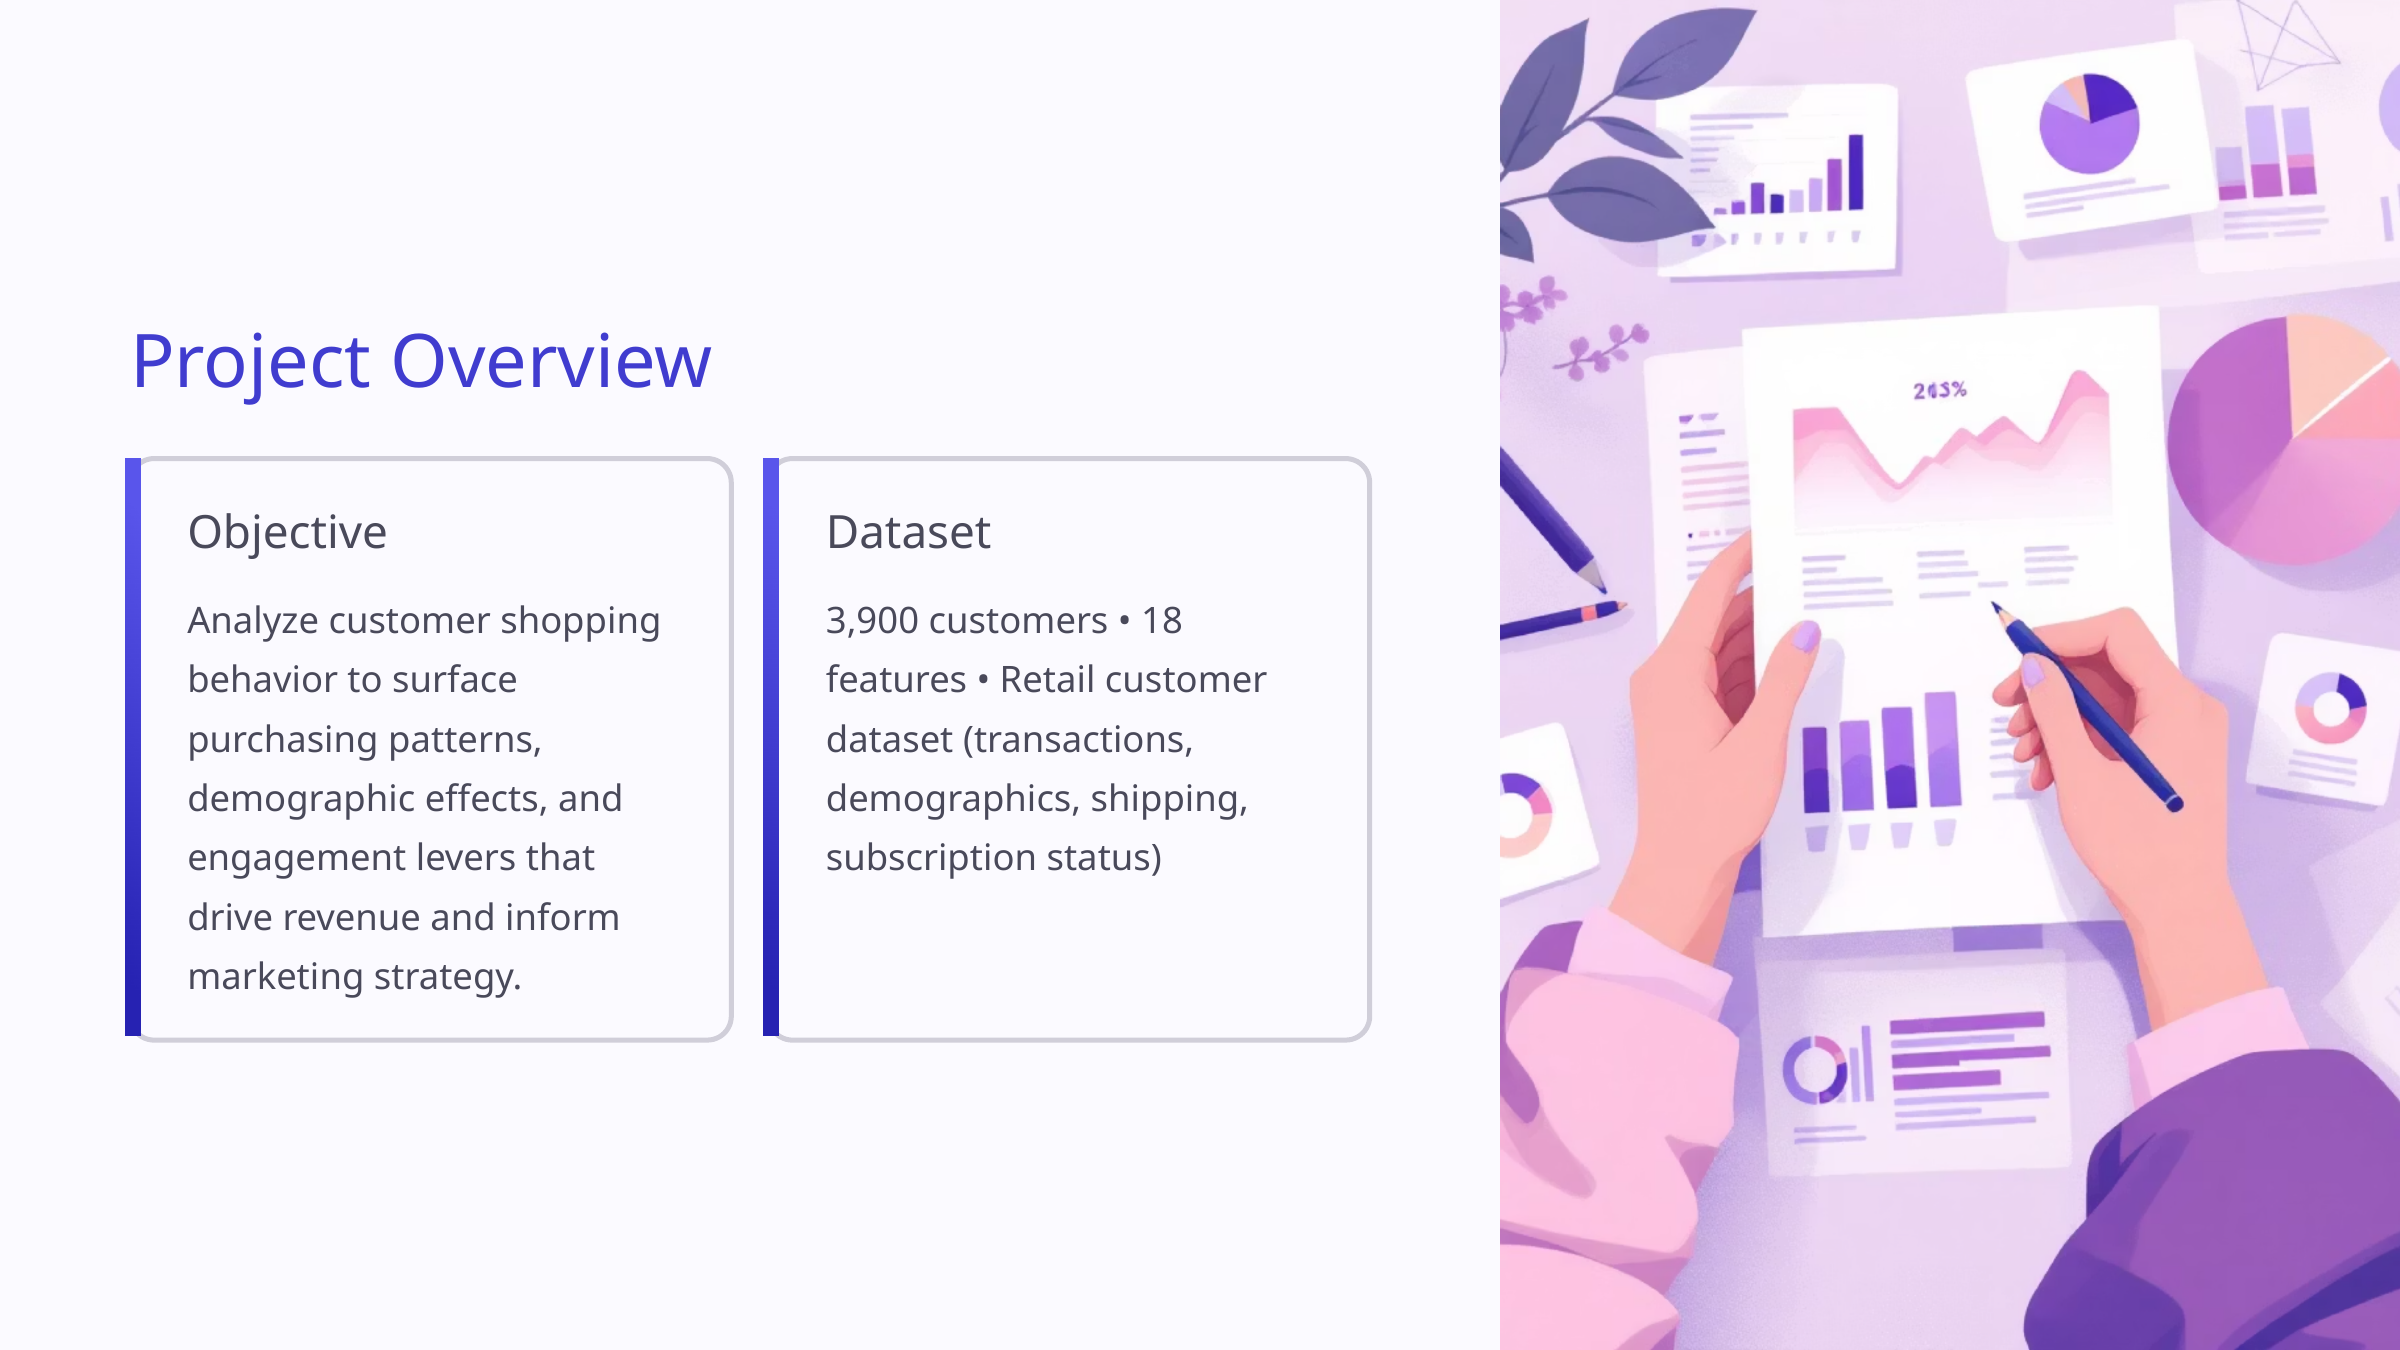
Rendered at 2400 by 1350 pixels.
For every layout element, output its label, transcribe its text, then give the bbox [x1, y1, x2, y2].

picture [763, 458, 784, 1041]
text_box Objective [187, 500, 653, 559]
text_box Dataset [825, 500, 1291, 559]
text_box 3,900 customers • 18 features • Retail customer dataset (transactions, demographics, shipping, subscription status) [825, 581, 1328, 879]
text_box Project Overview [130, 309, 875, 403]
text_box [784, 458, 1370, 1041]
text_box Analyze customer shopping behavior to surface purchasing patterns, demographic effects, and engagement levers that drive revenue and inform marketing strategy. [187, 581, 690, 998]
picture [125, 458, 146, 1041]
text_box [146, 458, 732, 1041]
picture [1499, 0, 2400, 1350]
